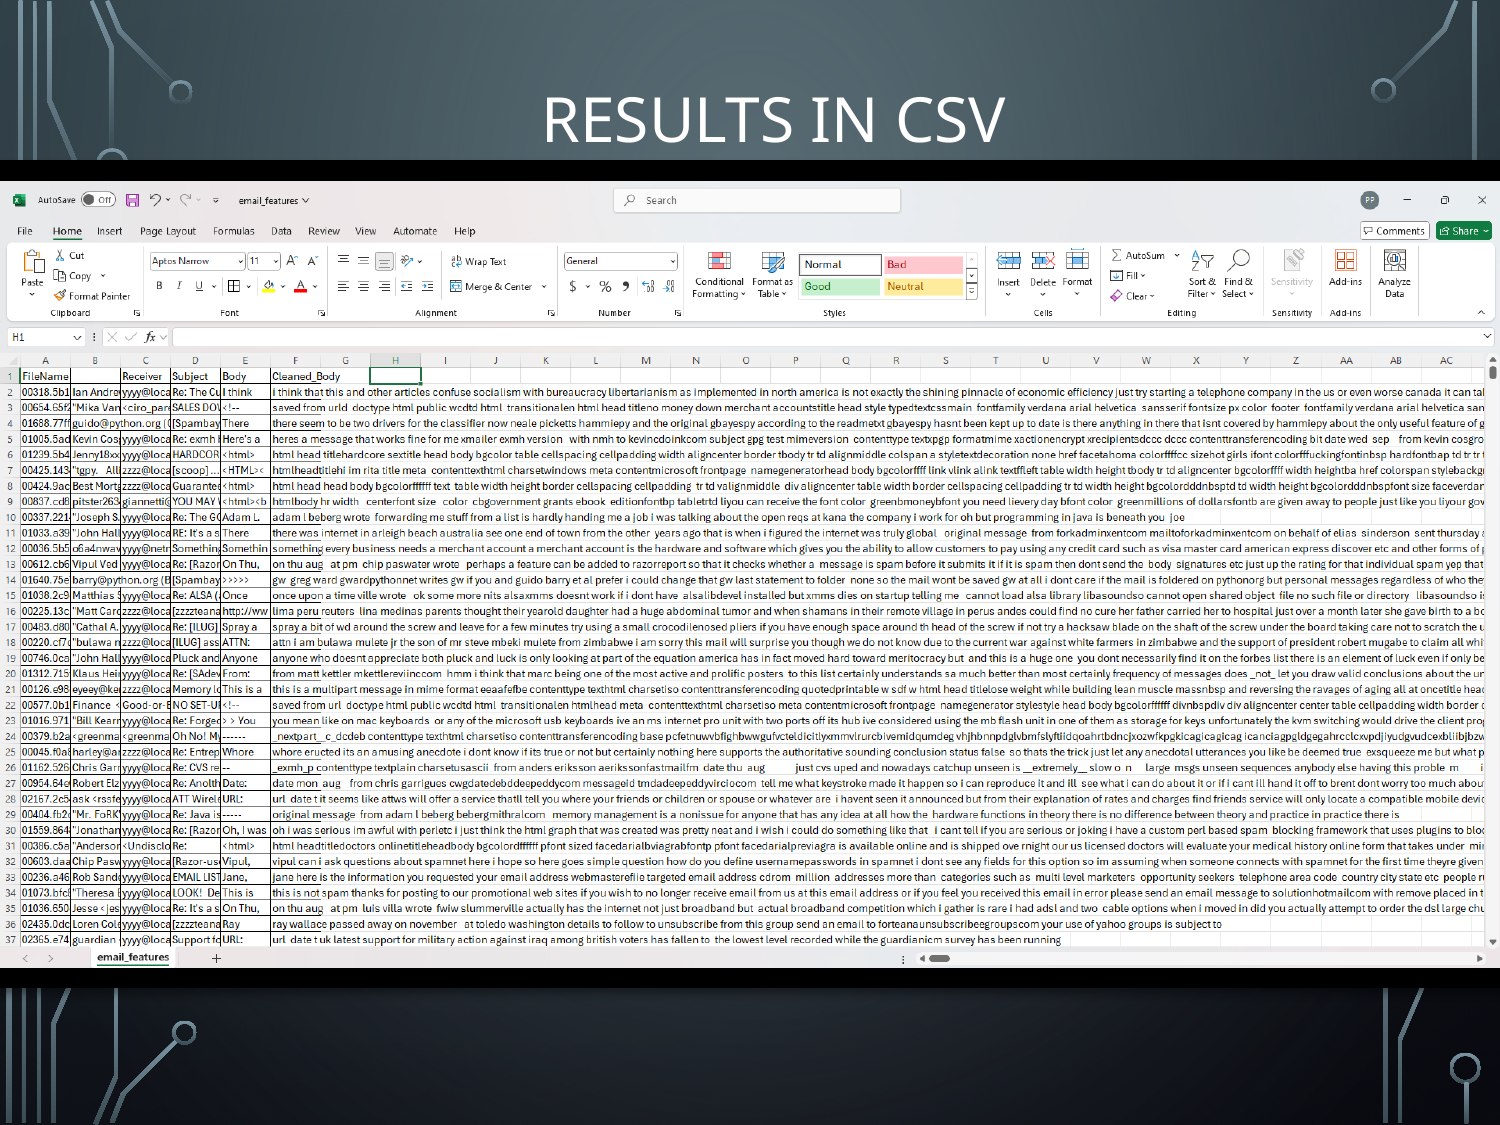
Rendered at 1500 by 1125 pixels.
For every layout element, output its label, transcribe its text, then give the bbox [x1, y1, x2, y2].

picture [0, 181, 1500, 968]
title Results In CSV [526, 77, 1022, 160]
